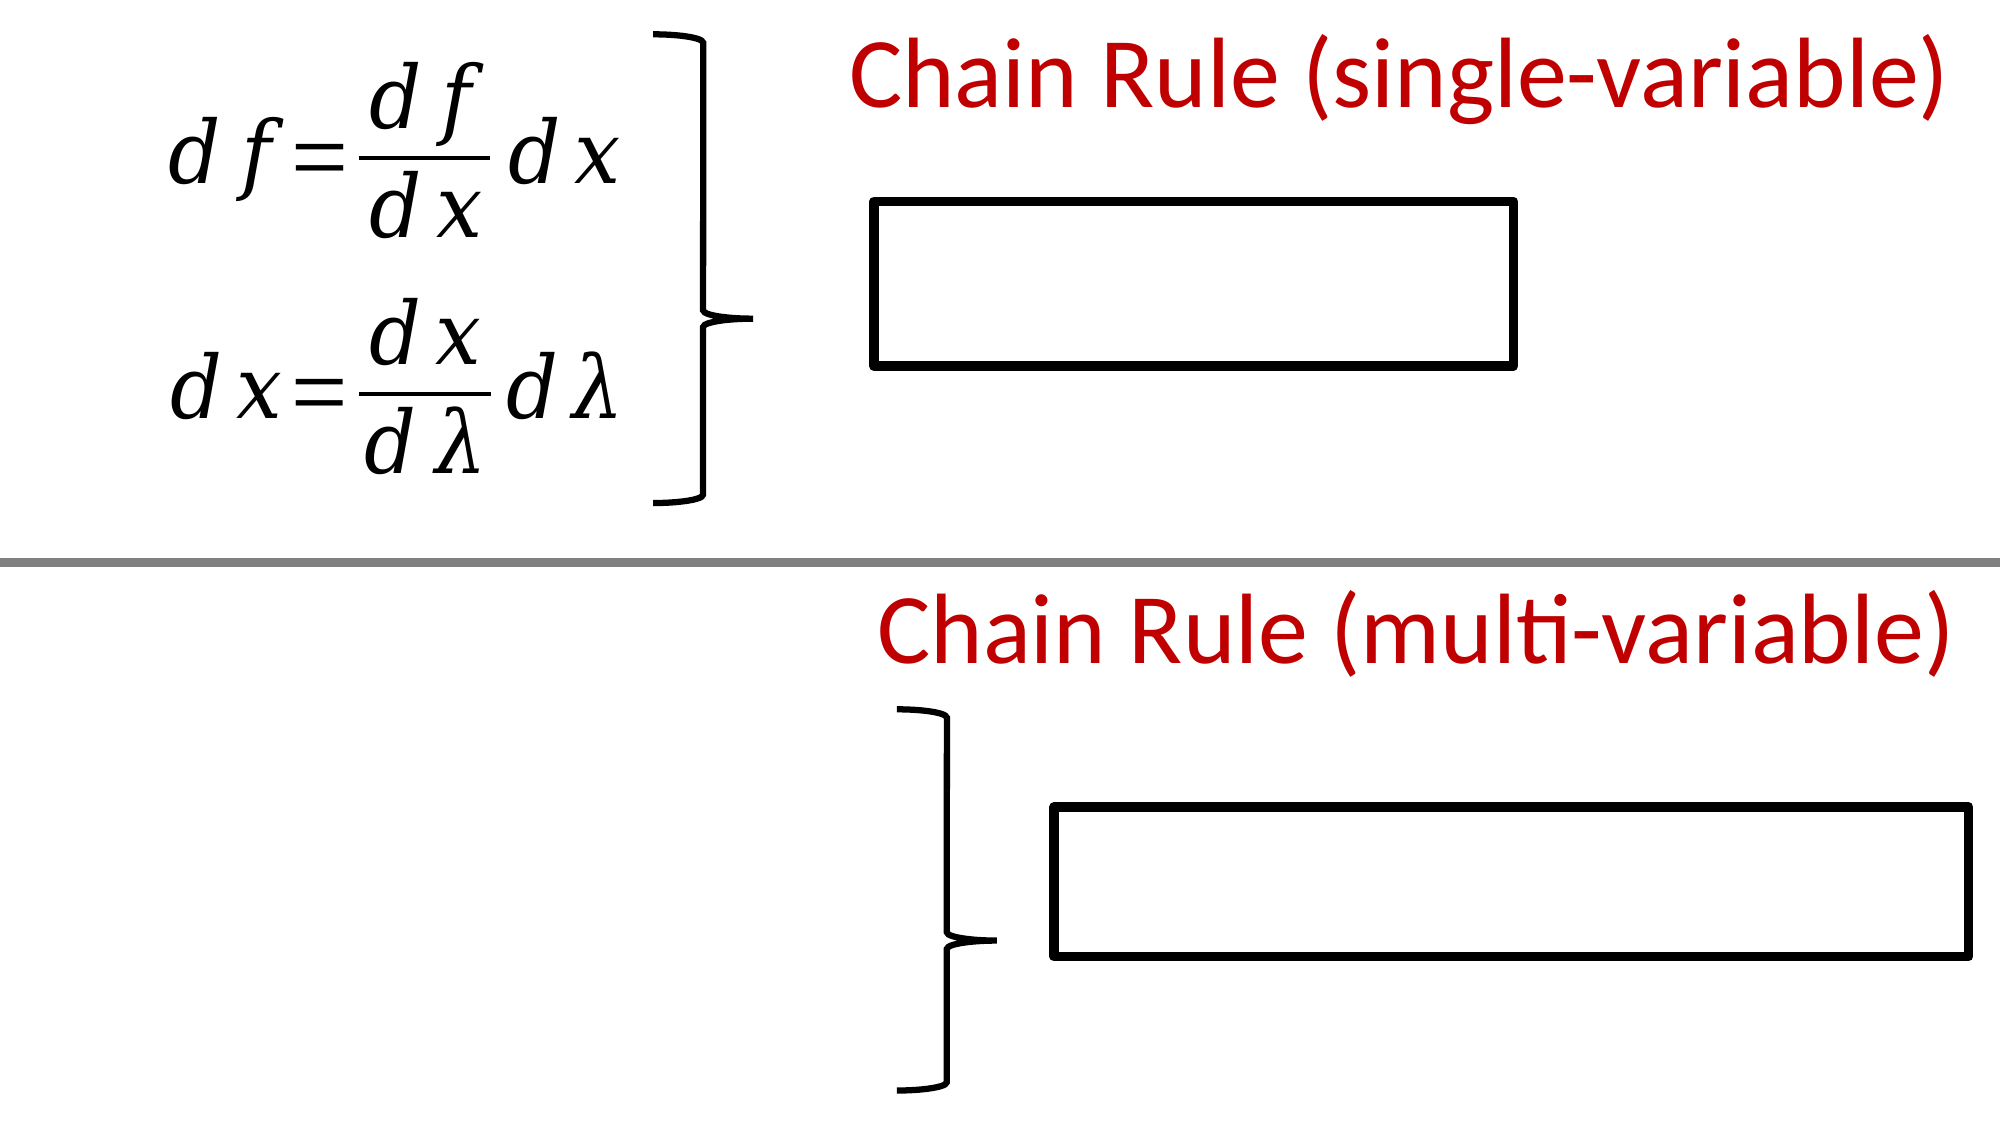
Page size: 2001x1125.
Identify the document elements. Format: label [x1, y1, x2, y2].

text_box [163, 0, 2000, 504]
text_box [0, 556, 2000, 562]
text_box [0, 563, 2000, 1091]
